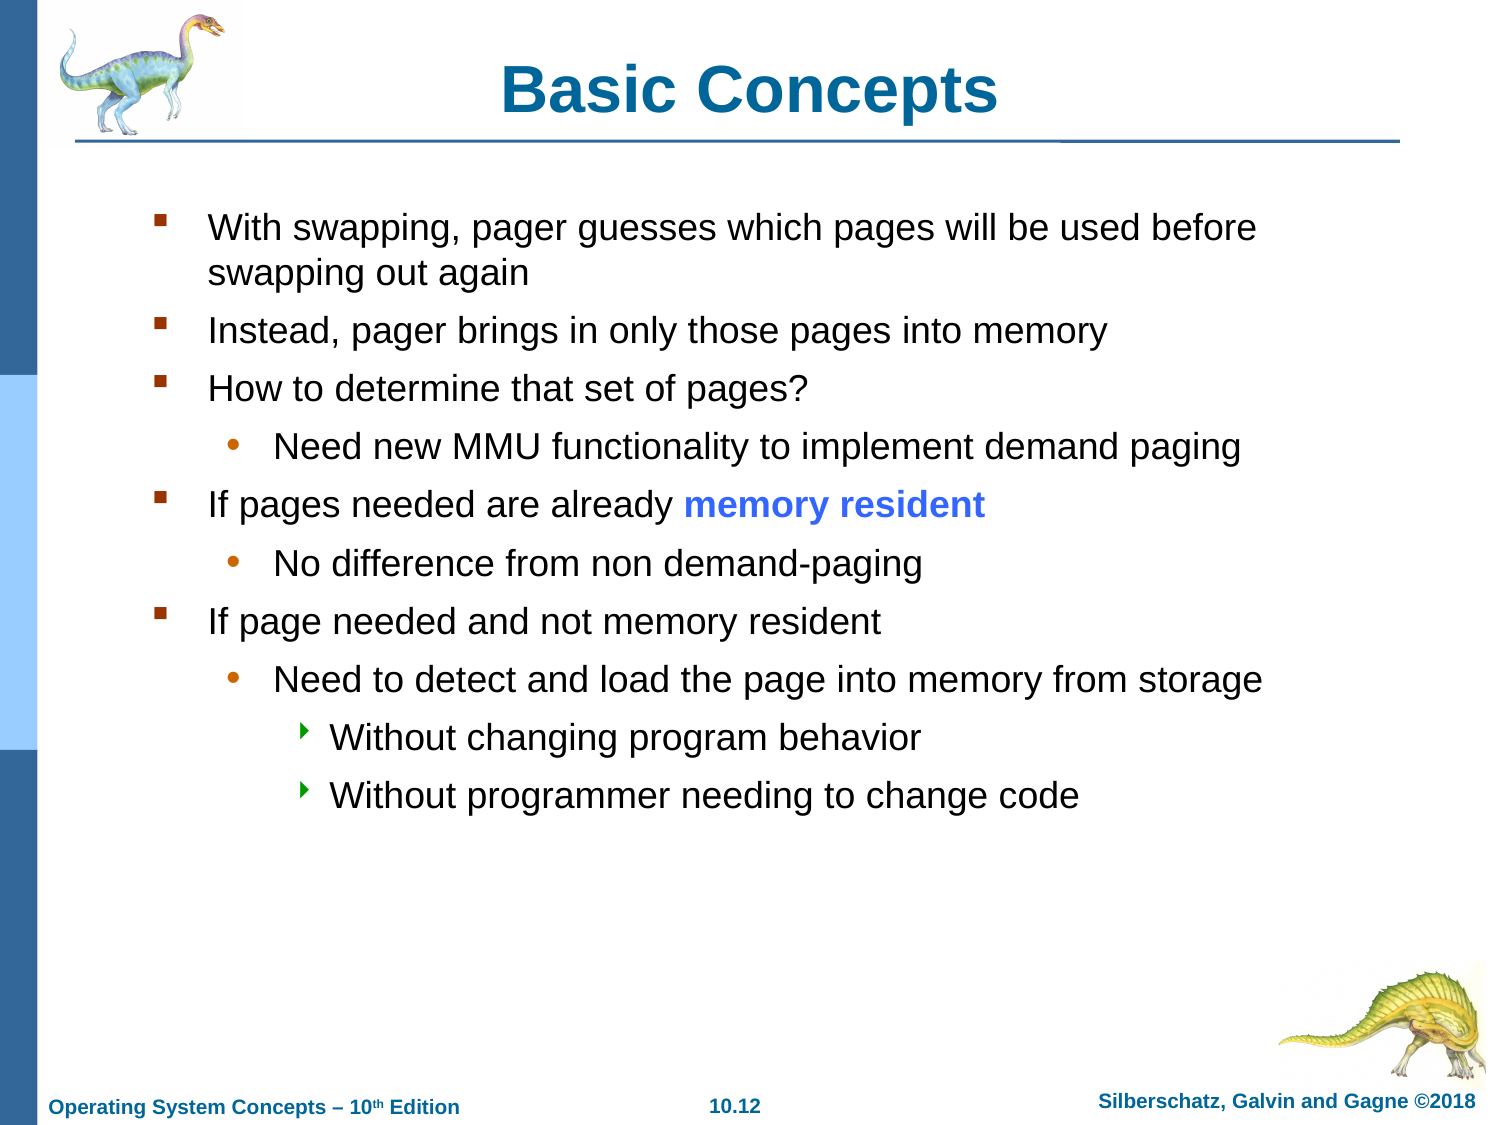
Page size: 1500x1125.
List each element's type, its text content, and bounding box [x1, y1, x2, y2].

title Basic Concepts [75, 39, 1425, 134]
picture [46, 0, 243, 149]
list With swapping, pager guesses which pages will be used before swapping out again Instead, pager brings in only those pages into memory How to determine that set of pages? Need new MMU functionality to implement demand paging If pages needed are already memory resident No difference from non demand-paging If page needed and not memory resident Need to detect and load the page into memory from storage Without changing program behavior Without programmer needing to change code [136, 195, 1399, 939]
picture [1275, 959, 1486, 1090]
